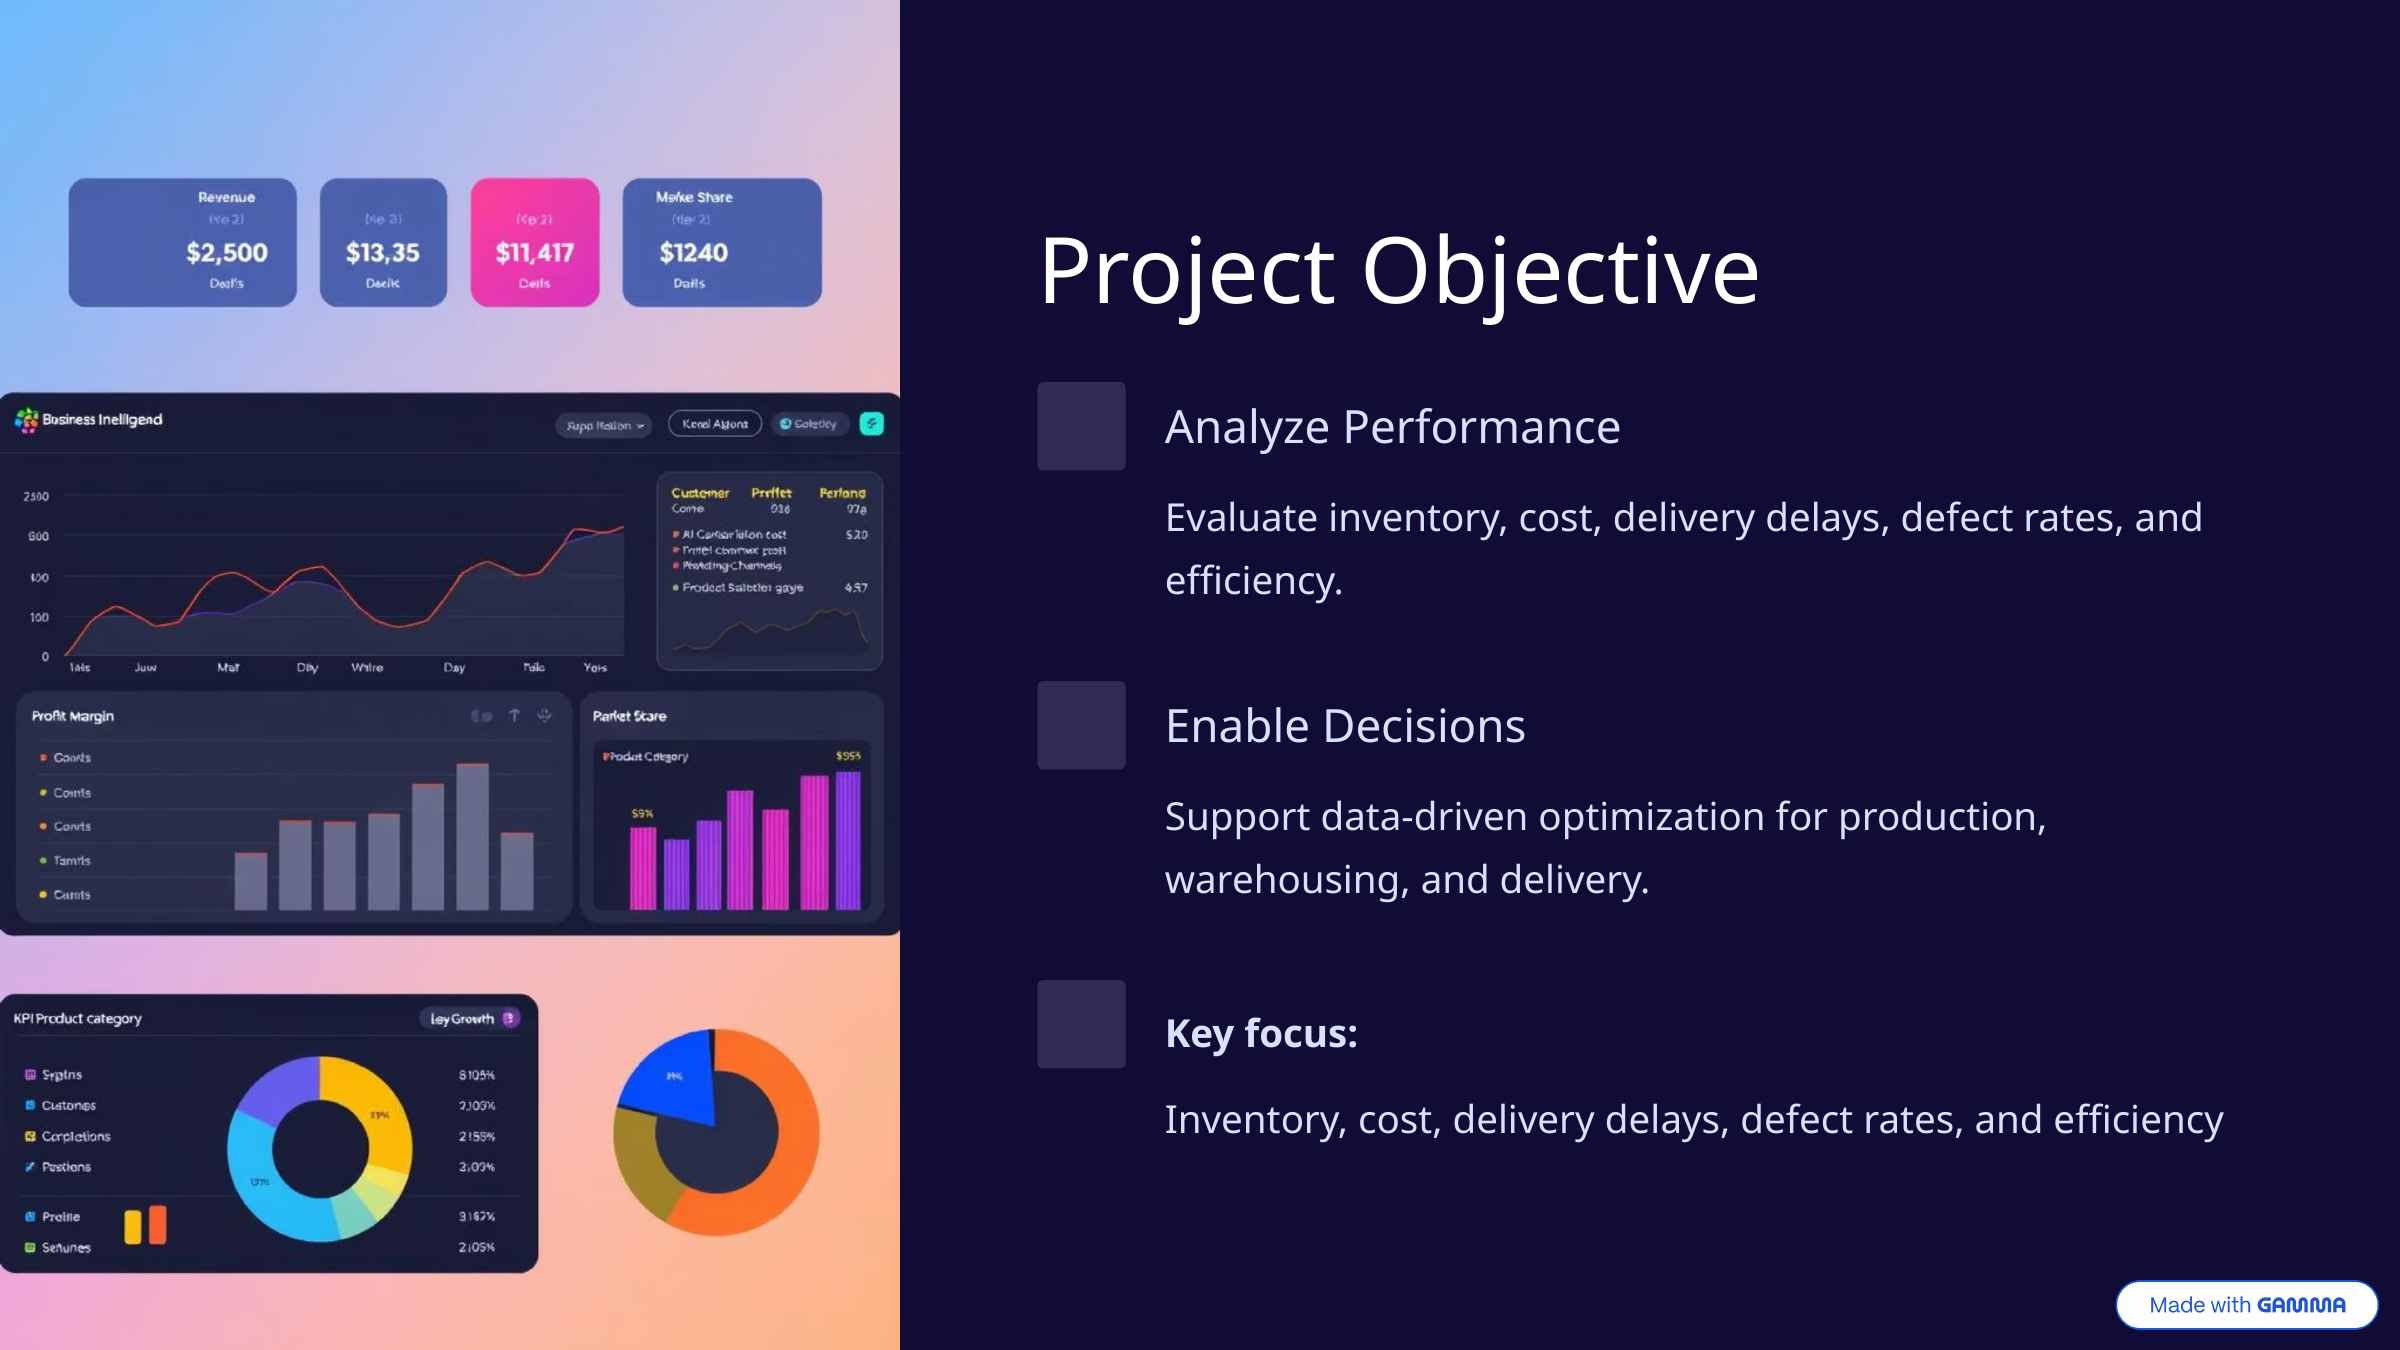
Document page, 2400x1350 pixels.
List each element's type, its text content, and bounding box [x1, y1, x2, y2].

text_box Support data-driven optimization for production, warehousing, and delivery. [1165, 775, 2263, 902]
text_box Key focus: [1165, 992, 2263, 1056]
text_box Enable Decisions [1165, 694, 1627, 753]
text_box [1037, 980, 1126, 1069]
text_box Analyze Performance [1165, 395, 1627, 454]
text_box Project Objective [1037, 207, 1962, 324]
text_box Evaluate inventory, cost, delivery delays, defect rates, and efficiency. [1165, 476, 2263, 603]
text_box Inventory, cost, delivery delays, defect rates, and efficiency [1165, 1079, 2263, 1143]
text_box [1037, 382, 1126, 471]
text_box [1037, 681, 1126, 770]
picture [0, 0, 900, 1350]
picture [2106, 1271, 2389, 1339]
